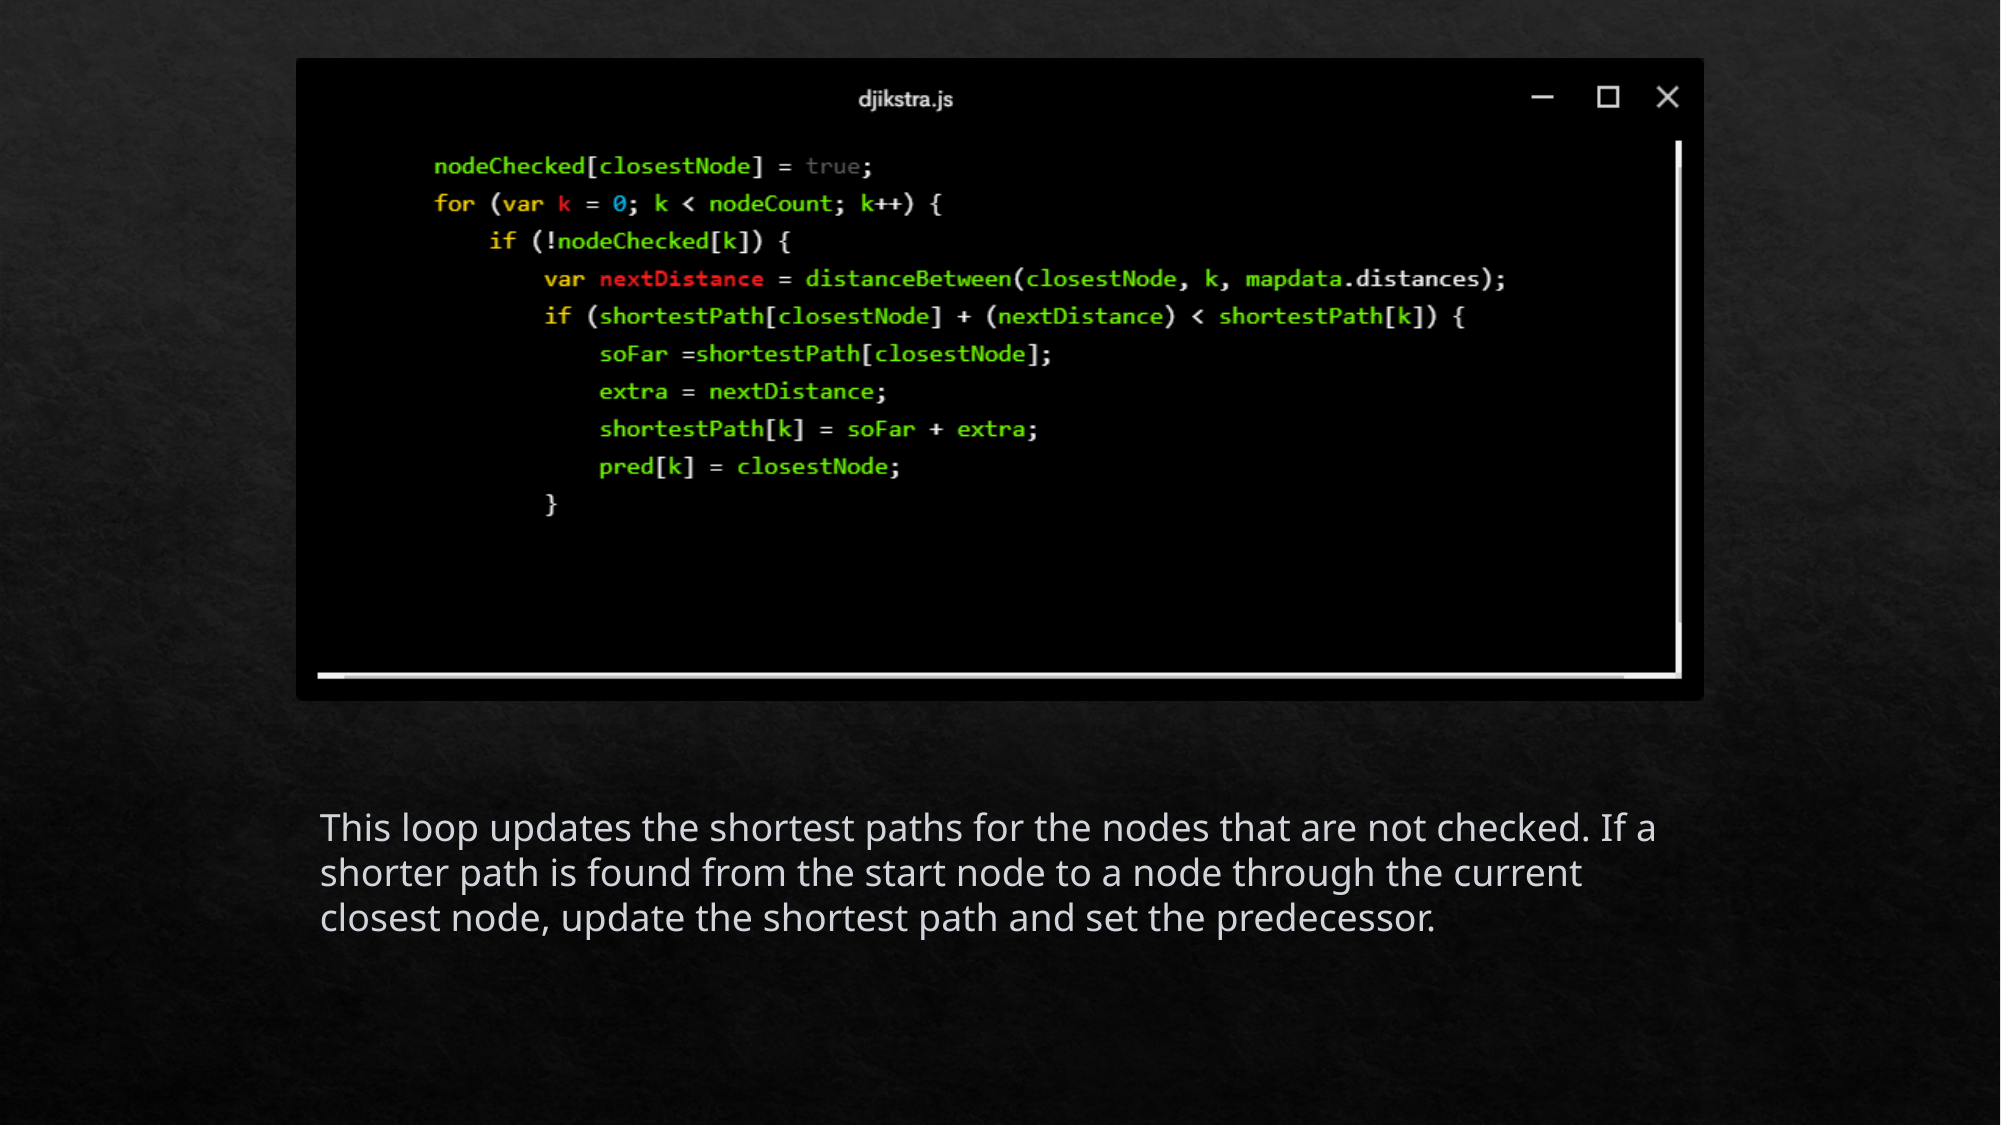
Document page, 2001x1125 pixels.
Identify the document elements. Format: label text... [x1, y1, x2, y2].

text_box This loop updates the shortest paths for the nodes that are not checked. If a shorter path is found from the start node to a node through the current closest node, update the shortest path and set the predecessor. [305, 796, 1695, 946]
picture [296, 58, 1704, 701]
